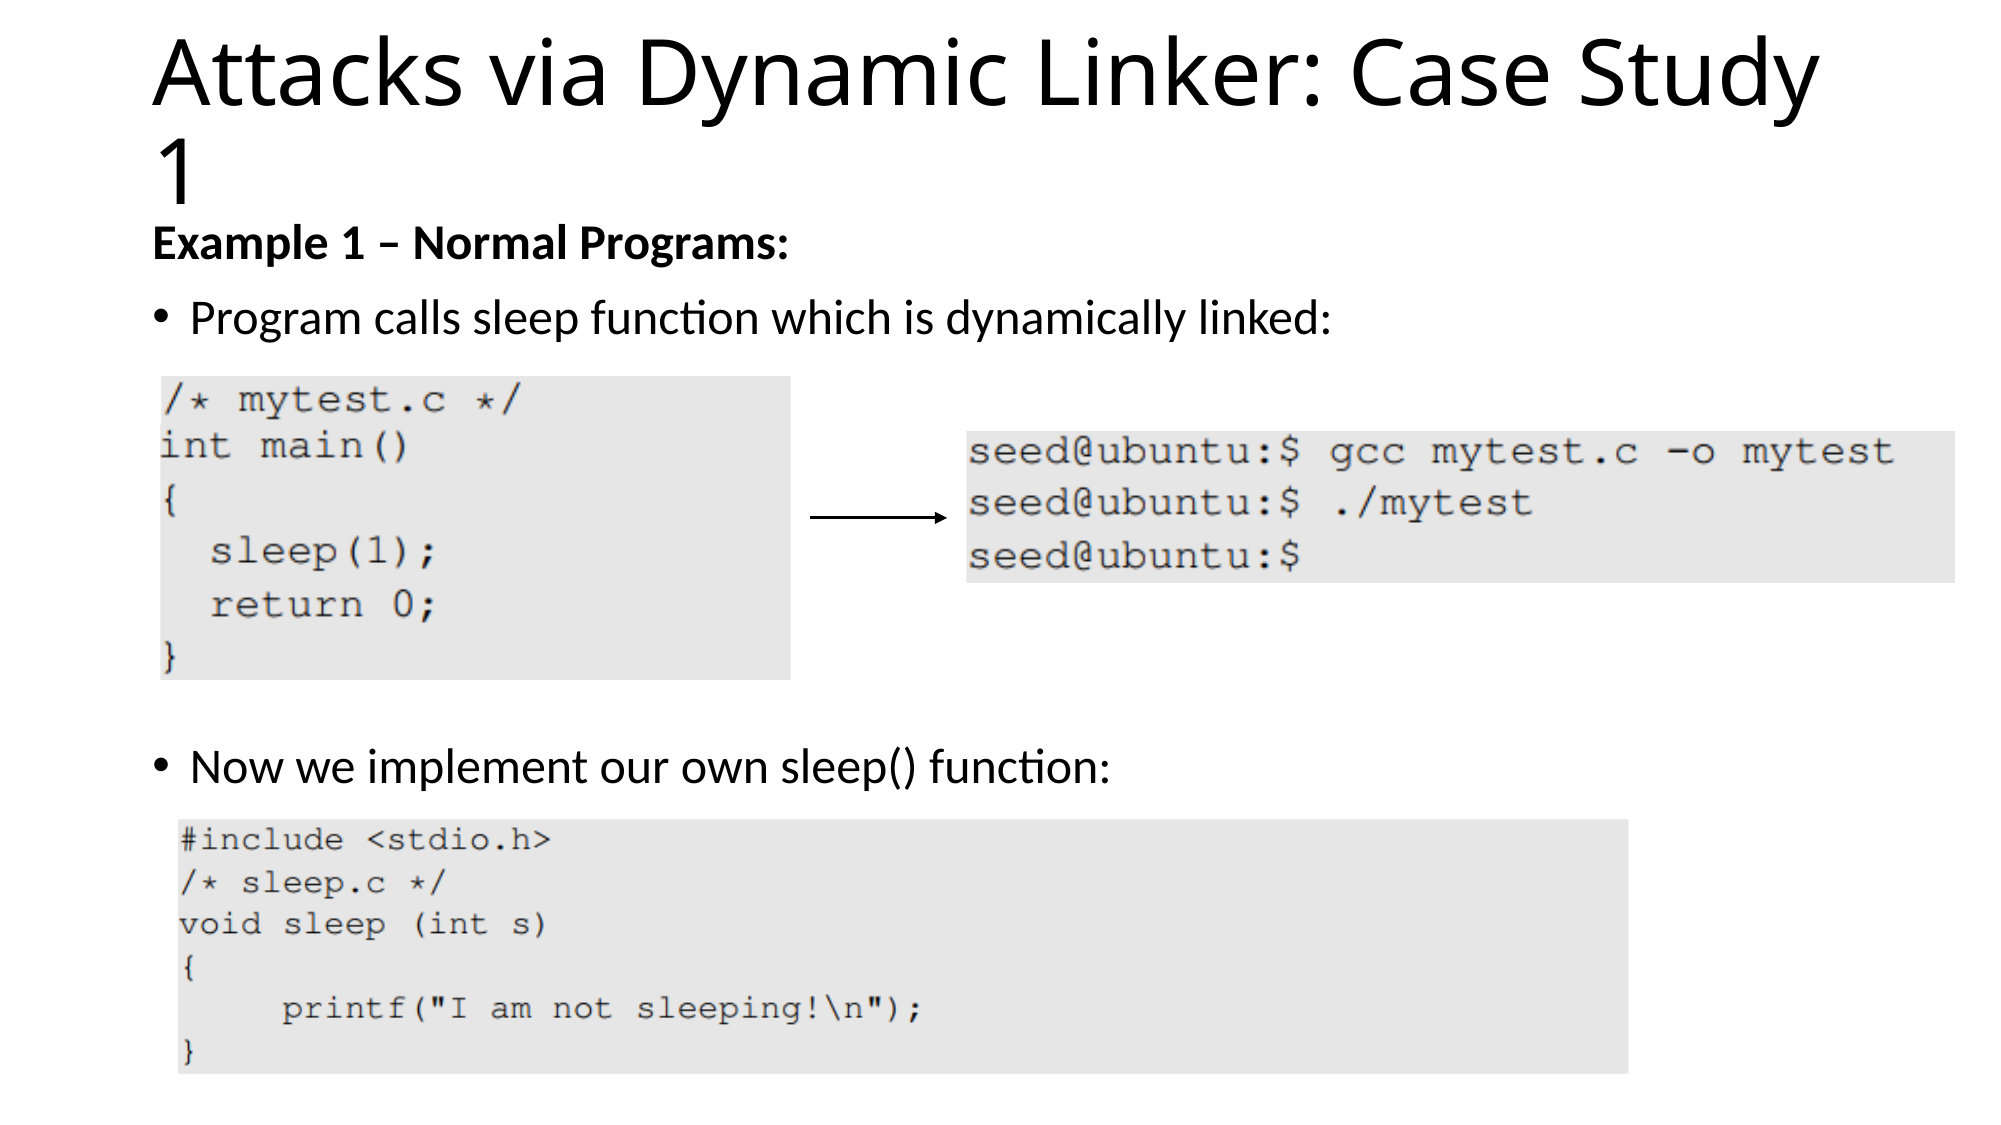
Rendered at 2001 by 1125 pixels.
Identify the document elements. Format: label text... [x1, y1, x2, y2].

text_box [160, 376, 791, 680]
list Example 1 – Normal Programs: Program calls sleep function which is dynamically linked: Now we implement our own sleep() function: [137, 208, 1863, 1014]
picture [178, 818, 1634, 1084]
title Attacks via Dynamic Linker: Case Study 1 [137, 41, 1863, 208]
picture [966, 431, 1955, 583]
